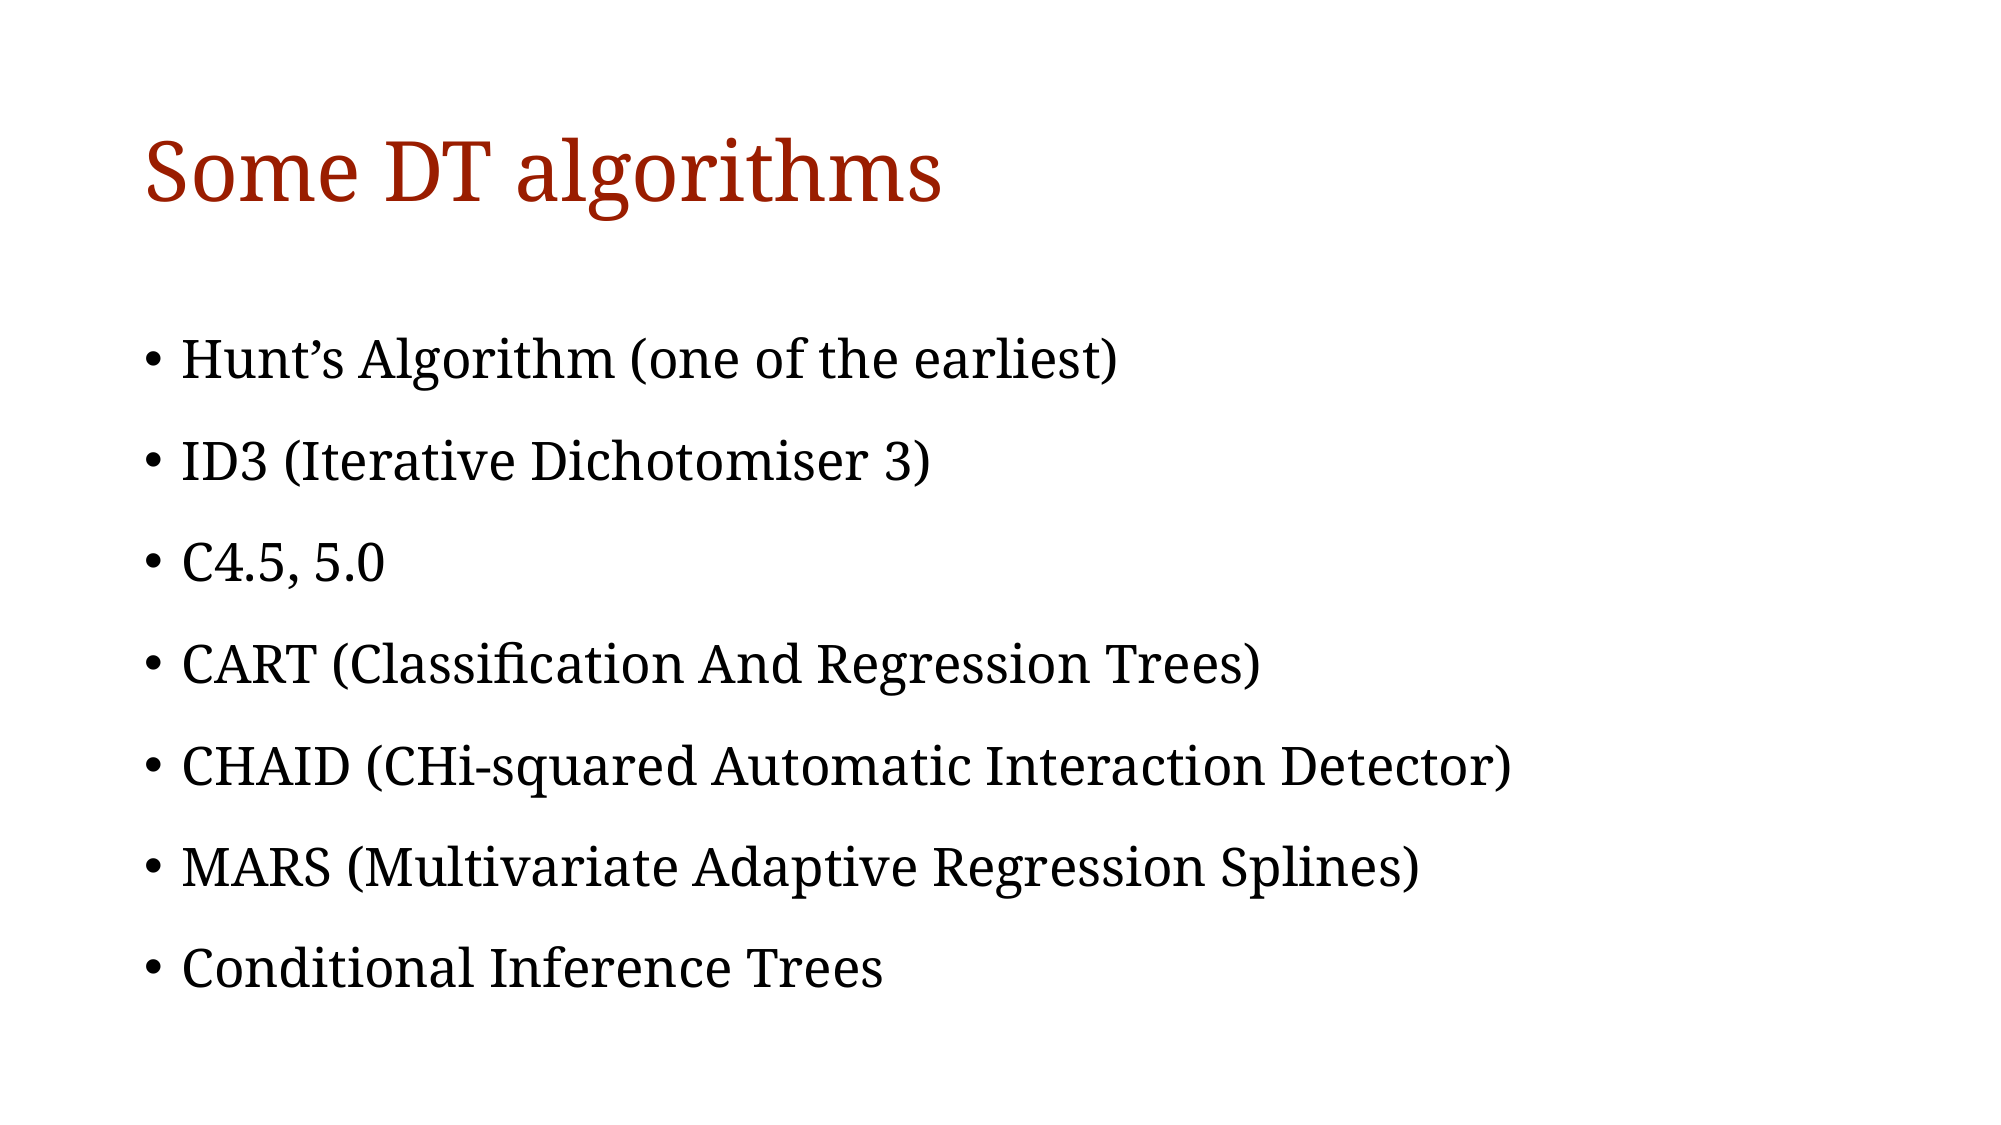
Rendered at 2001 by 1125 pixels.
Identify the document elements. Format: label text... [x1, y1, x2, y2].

list Hunt’s Algorithm (one of the earliest) ID3 (Iterative Dichotomiser 3) C4.5, 5.0 CART (Classification And Regression Trees) CHAID (CHi-squared Automatic Interaction Detector) MARS (Multivariate Adaptive Regression Splines) Conditional Inference Trees [136, 298, 1863, 1014]
title Some DT algorithms [136, 59, 1863, 278]
